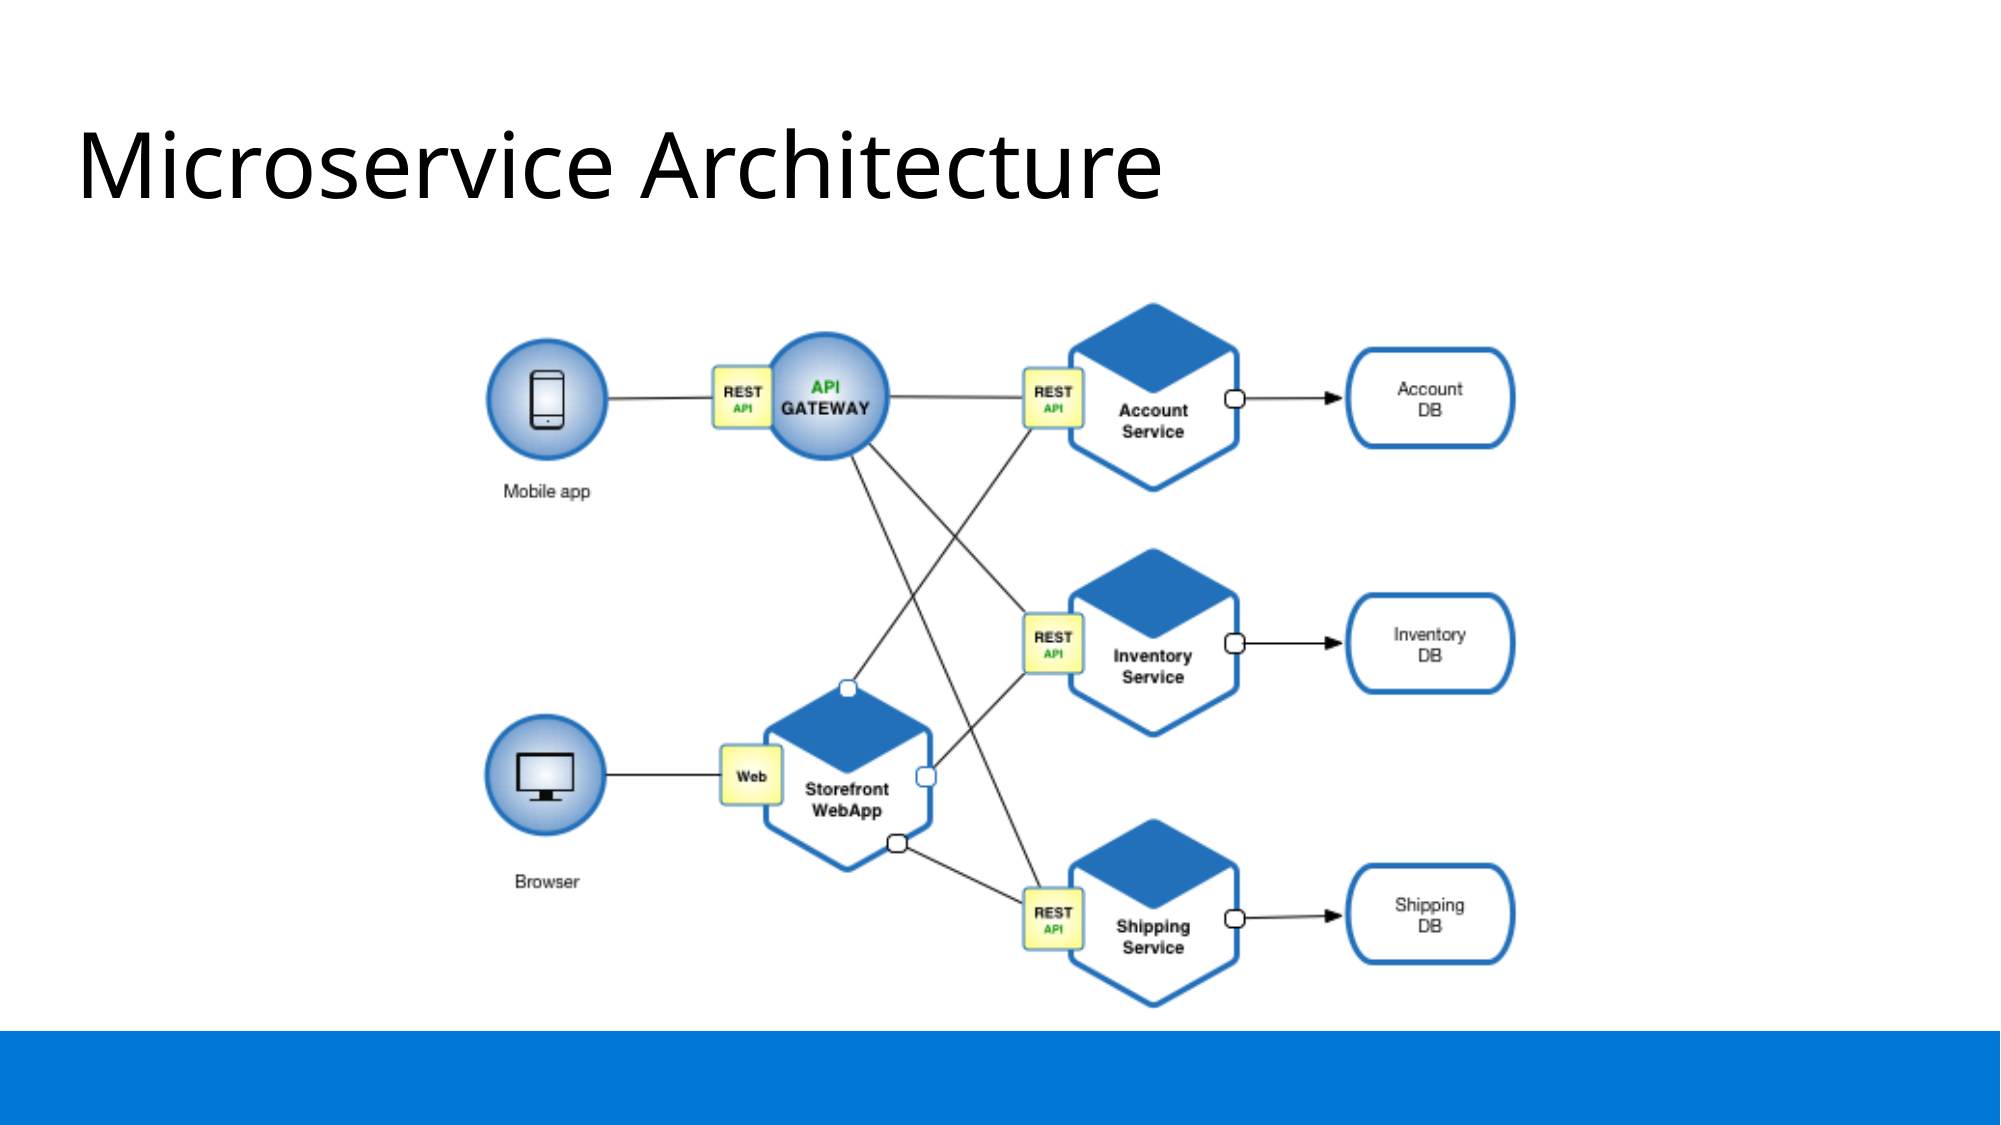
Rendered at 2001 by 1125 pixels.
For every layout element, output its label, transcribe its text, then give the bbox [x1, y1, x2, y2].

picture [480, 299, 1520, 1014]
title Microservice Architecture [60, 59, 1935, 278]
